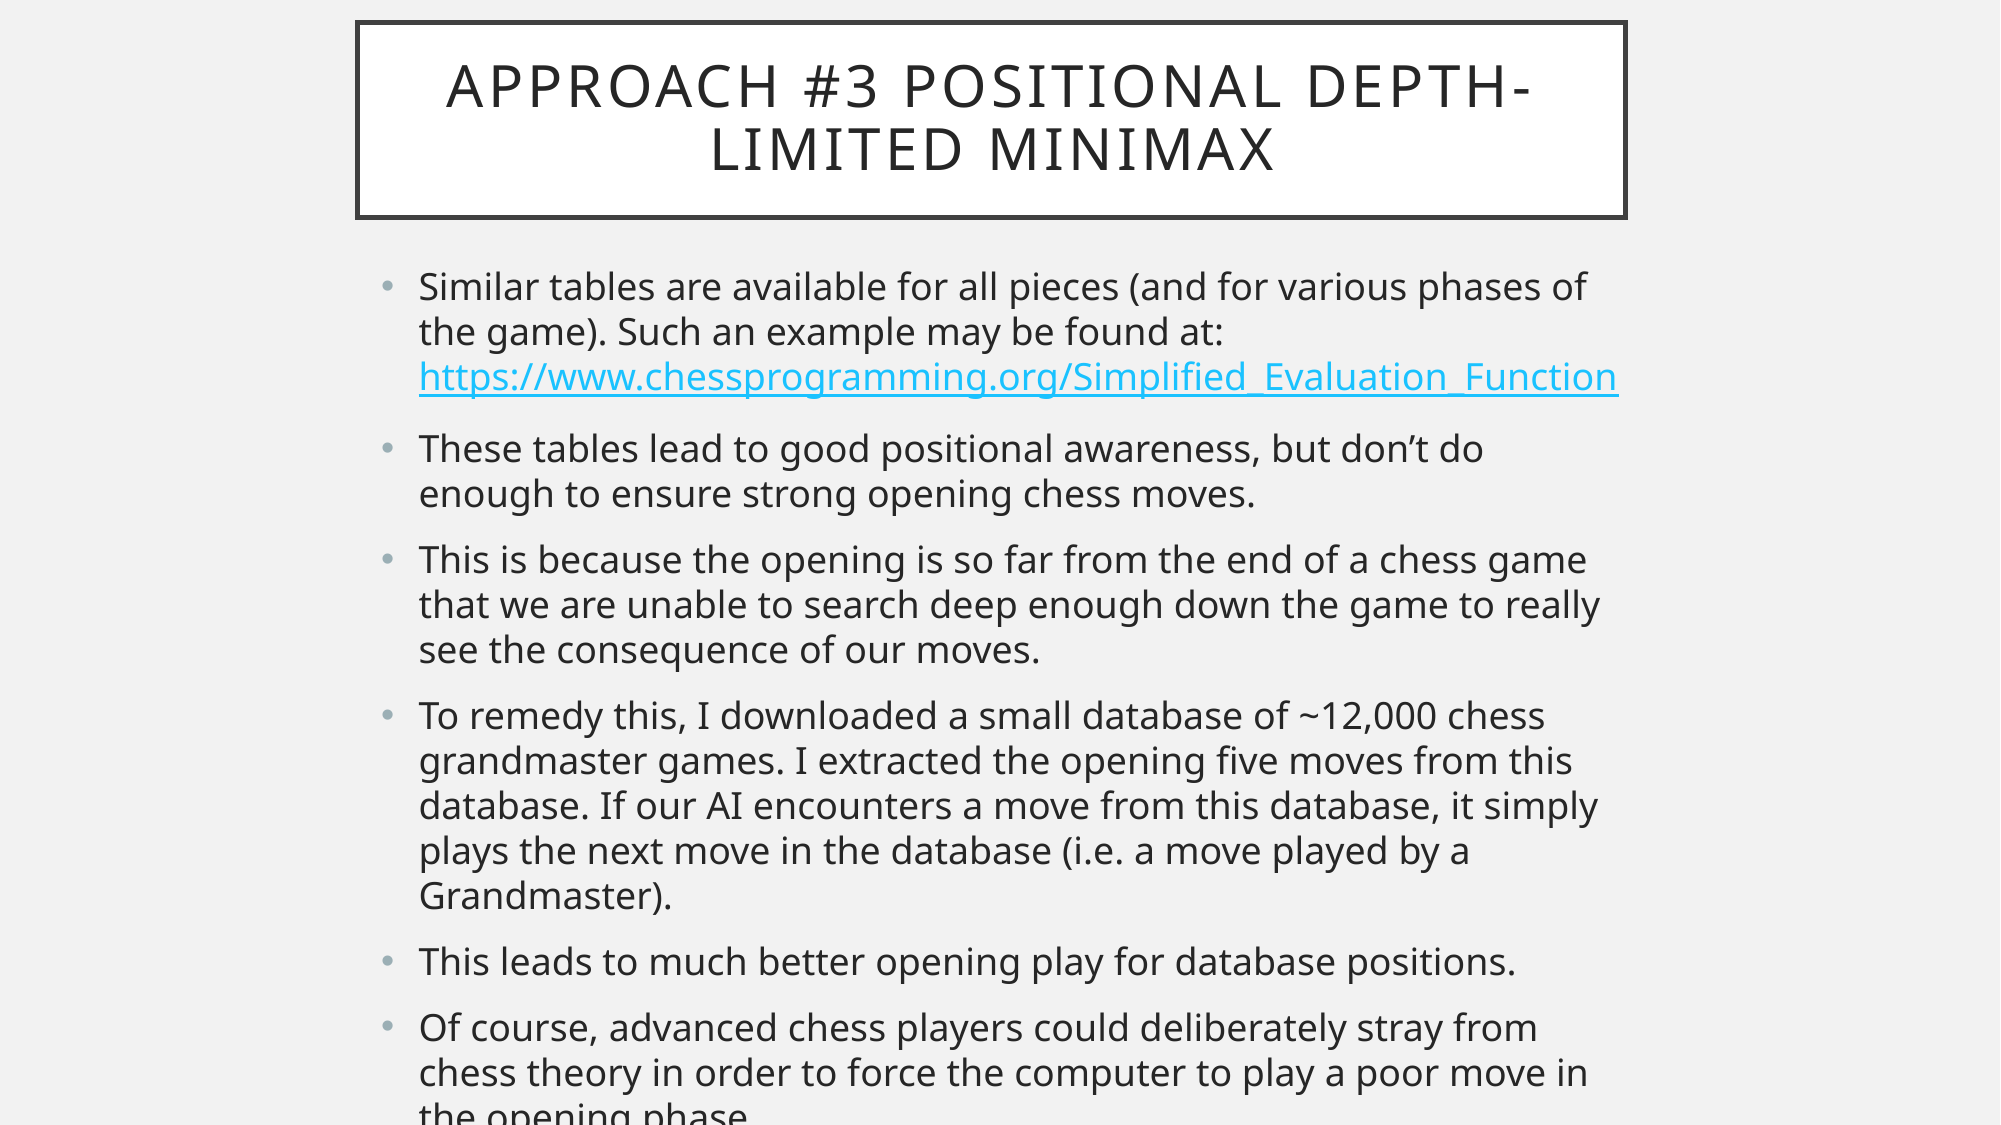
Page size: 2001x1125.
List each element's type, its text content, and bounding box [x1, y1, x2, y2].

list Similar tables are available for all pieces (and for various phases of the game). Such an example may be found at: https://www.chessprogramming.org/Simplified_Evaluation_Function These tables lead to good positional awareness, but don’t do enough to ensure strong opening chess moves. This is because the opening is so far from the end of a chess game that we are unable to search deep enough down the game to really see the consequence of our moves. To remedy this, I downloaded a small database of ~12,000 chess grandmaster games. I extracted the opening five moves from this database. If our AI encounters a move from this database, it simply plays the next move in the database (i.e. a move played by a Grandmaster). This leads to much better opening play for database positions. Of course, advanced chess players could deliberately stray from chess theory in order to force the computer to play a poor move in the opening phase. [366, 255, 1634, 1109]
title Approach #3 Positional Depth-Limited Minimax [355, 20, 1628, 220]
